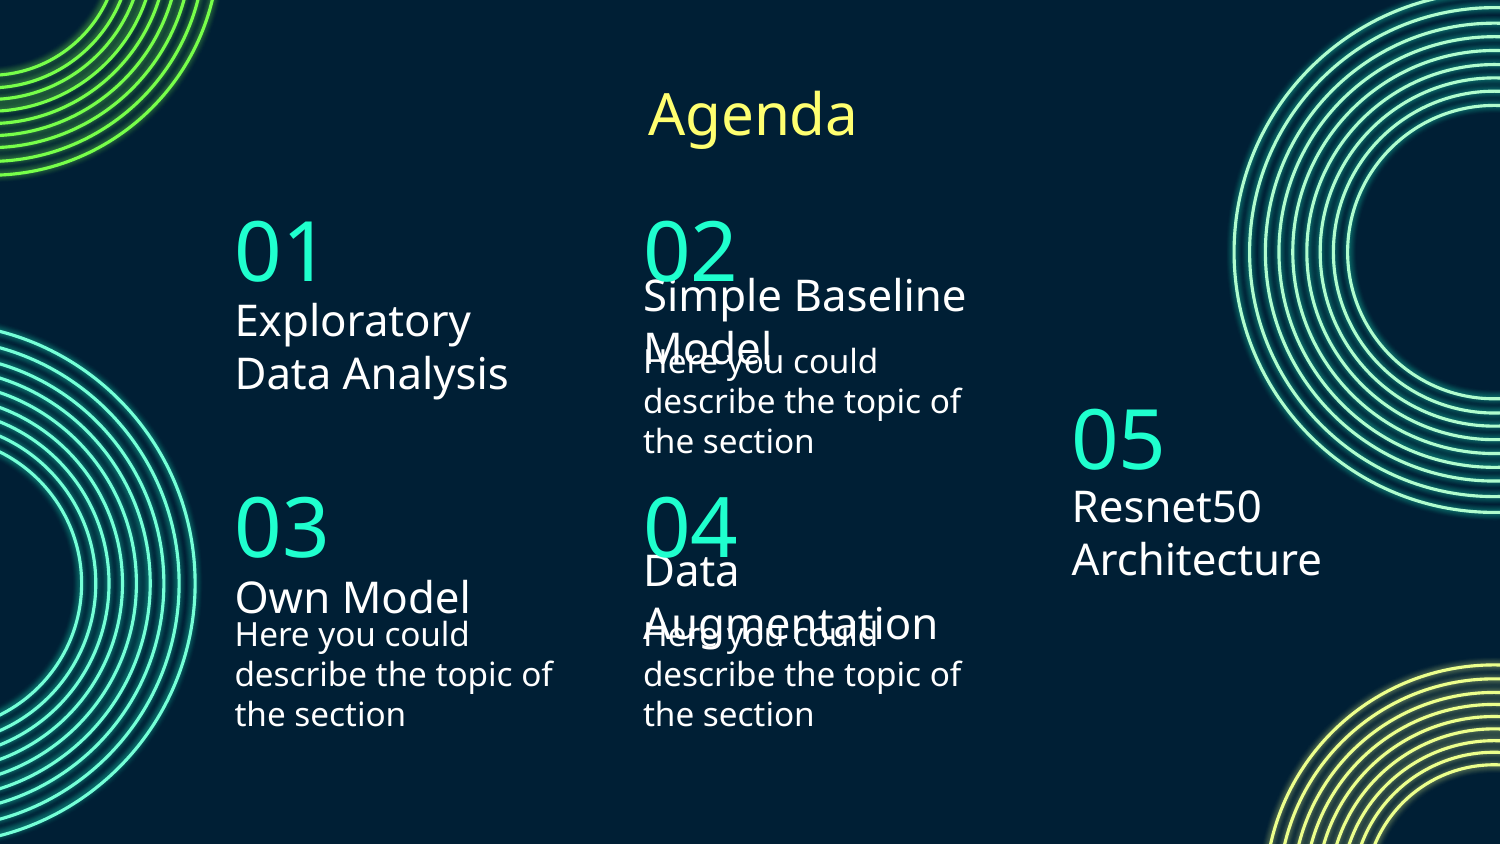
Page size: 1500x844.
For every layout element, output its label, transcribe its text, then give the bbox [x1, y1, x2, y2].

subtitle Simple Baseline Model [628, 296, 1074, 345]
title 01 [219, 210, 359, 287]
subtitle Here you could describe the topic of the section [219, 644, 580, 701]
title 04 [628, 486, 768, 563]
subtitle Exploratory Data Analysis [219, 321, 579, 370]
subtitle Here you could describe the topic of the section [628, 370, 987, 431]
title Agenda [116, 88, 1390, 137]
subtitle Resnet50 Architecture [1056, 507, 1452, 556]
title 03 [219, 486, 359, 563]
title 05 [1056, 397, 1196, 475]
subtitle Here you could describe the topic of the section [628, 644, 987, 701]
subtitle Own Model [219, 571, 580, 620]
subtitle Data Augmentation [628, 571, 1024, 620]
title 02 [628, 210, 768, 287]
